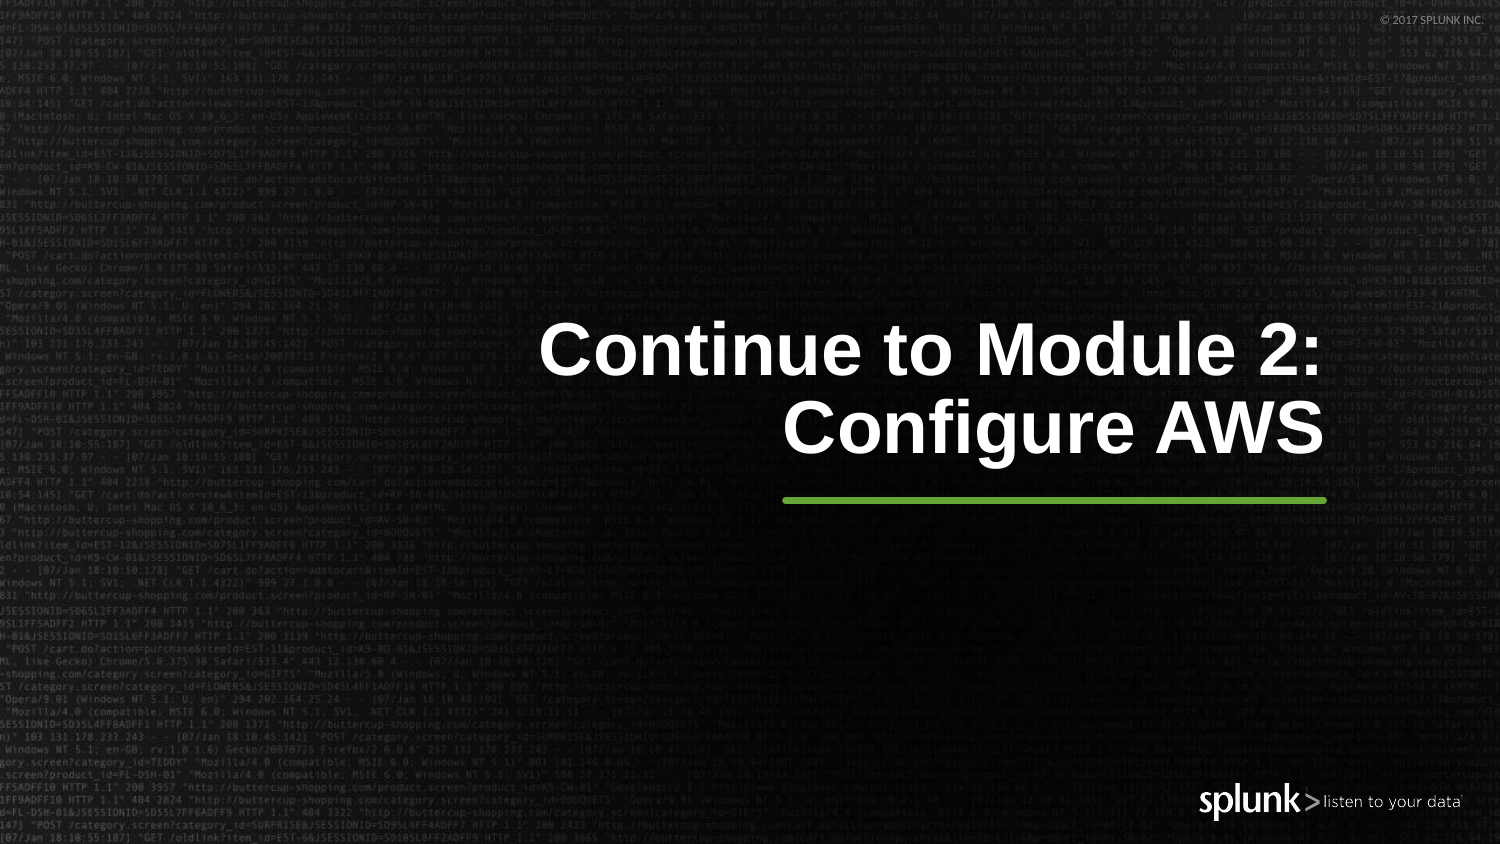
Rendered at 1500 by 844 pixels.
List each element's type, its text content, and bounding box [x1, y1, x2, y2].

picture [0, 0, 1500, 844]
title Continue to Module 2: Configure AWS [525, 120, 1326, 469]
